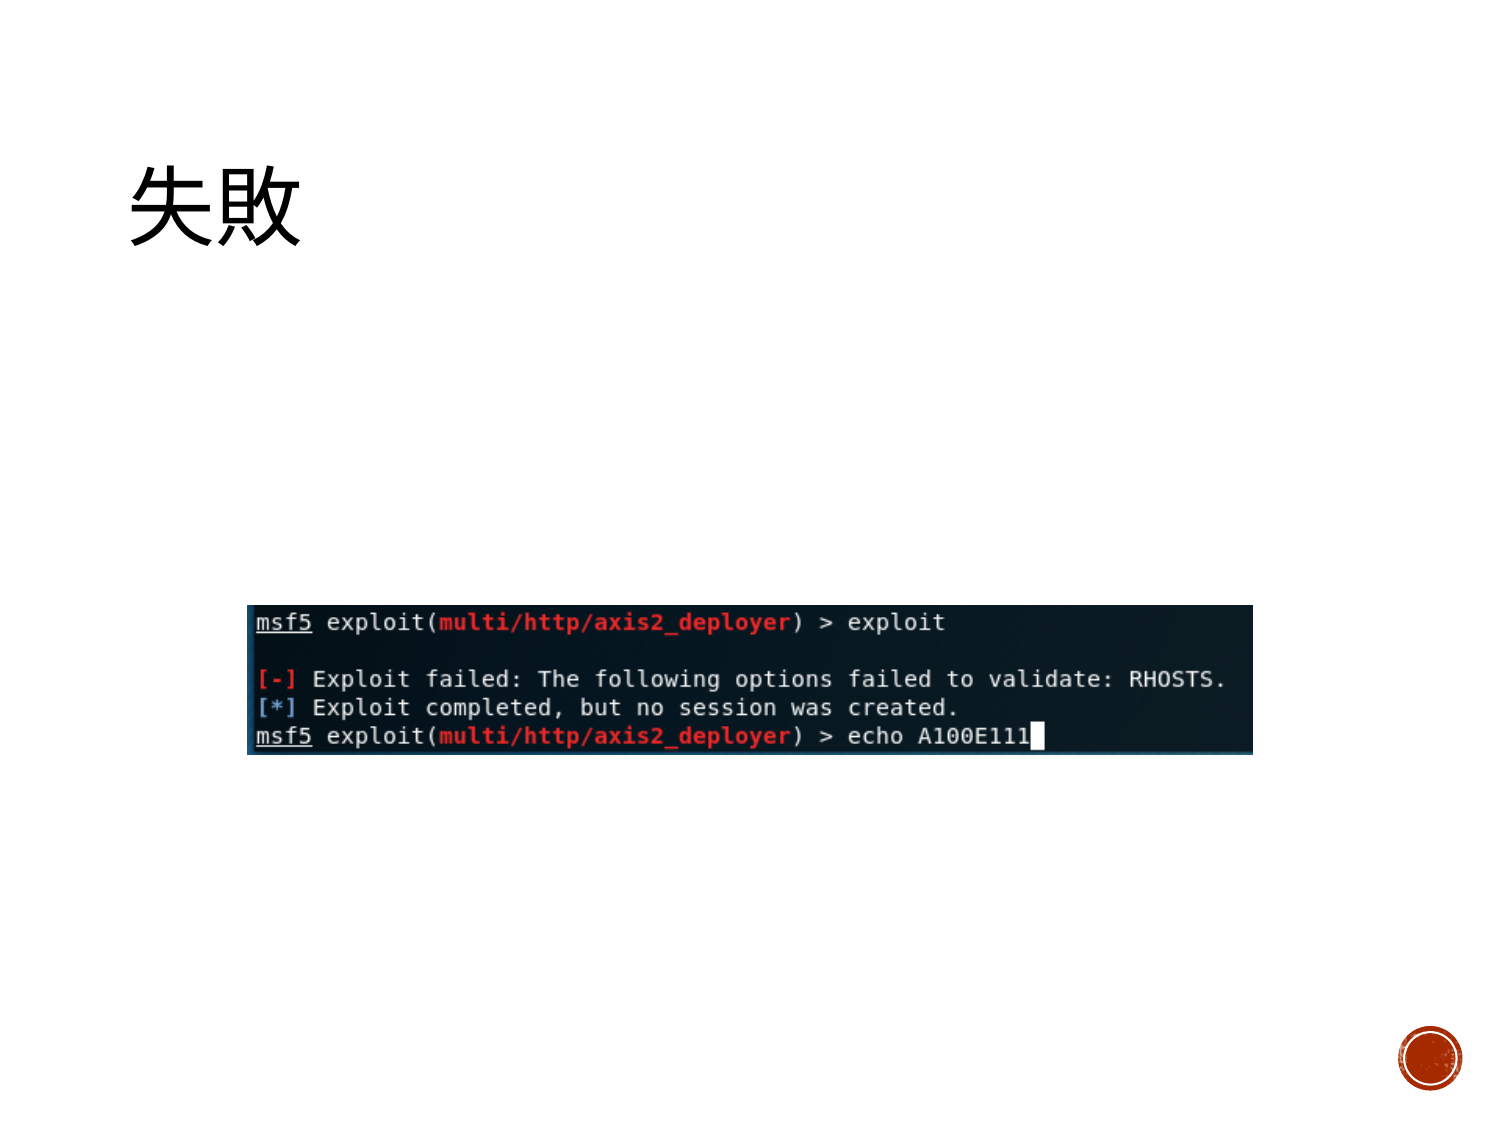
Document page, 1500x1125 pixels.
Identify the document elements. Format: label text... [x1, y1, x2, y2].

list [250, 608, 1251, 753]
title 失敗 [112, 79, 1388, 344]
